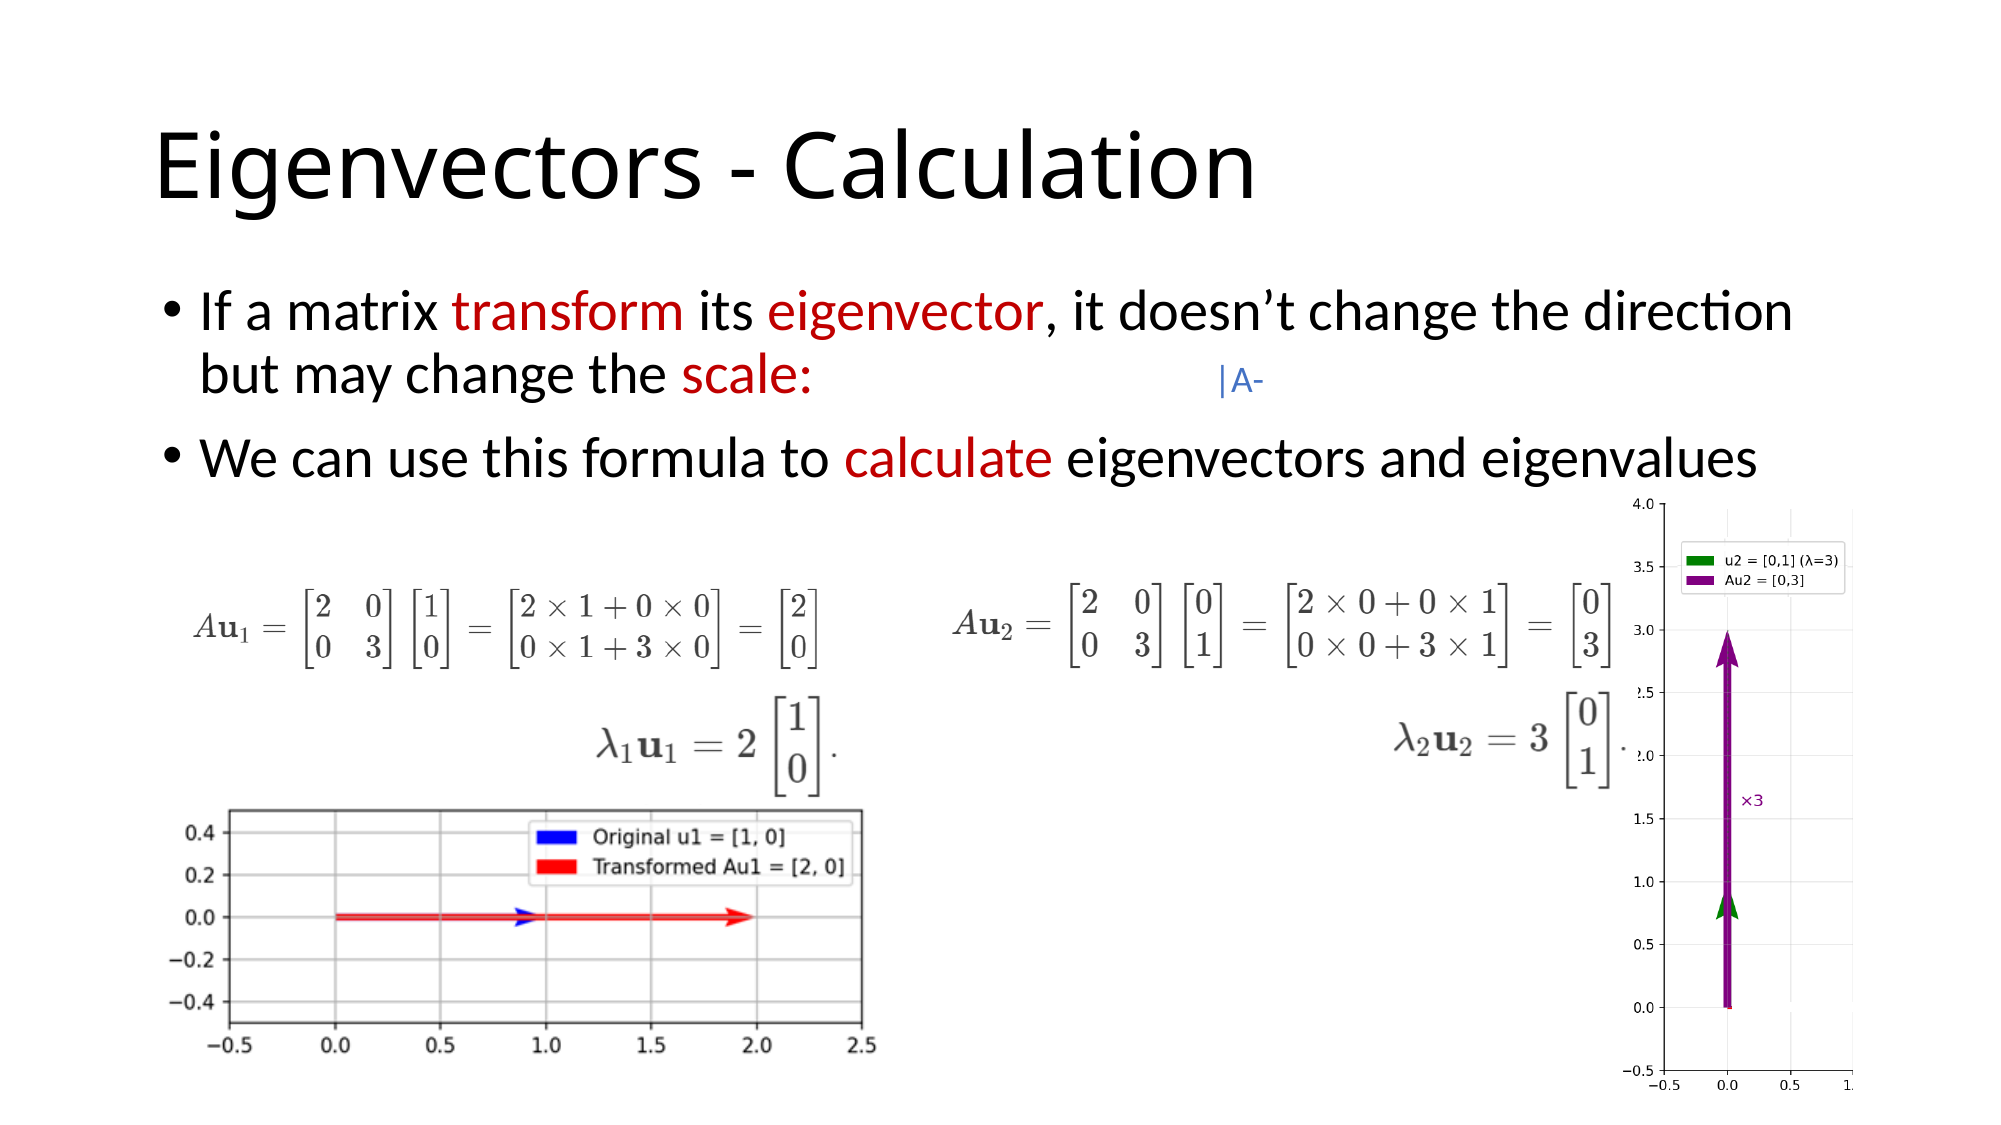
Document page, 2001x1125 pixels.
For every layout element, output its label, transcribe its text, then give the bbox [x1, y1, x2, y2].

picture [159, 688, 902, 1073]
picture [944, 485, 1853, 1090]
list If a matrix transform its eigenvector, it doesn’t change the direction but may change the scale: We can use this formula to calculate eigenvectors and eigenvalues [147, 272, 1873, 987]
picture [185, 576, 829, 683]
title Eigenvectors - Calculation [137, 59, 1863, 278]
